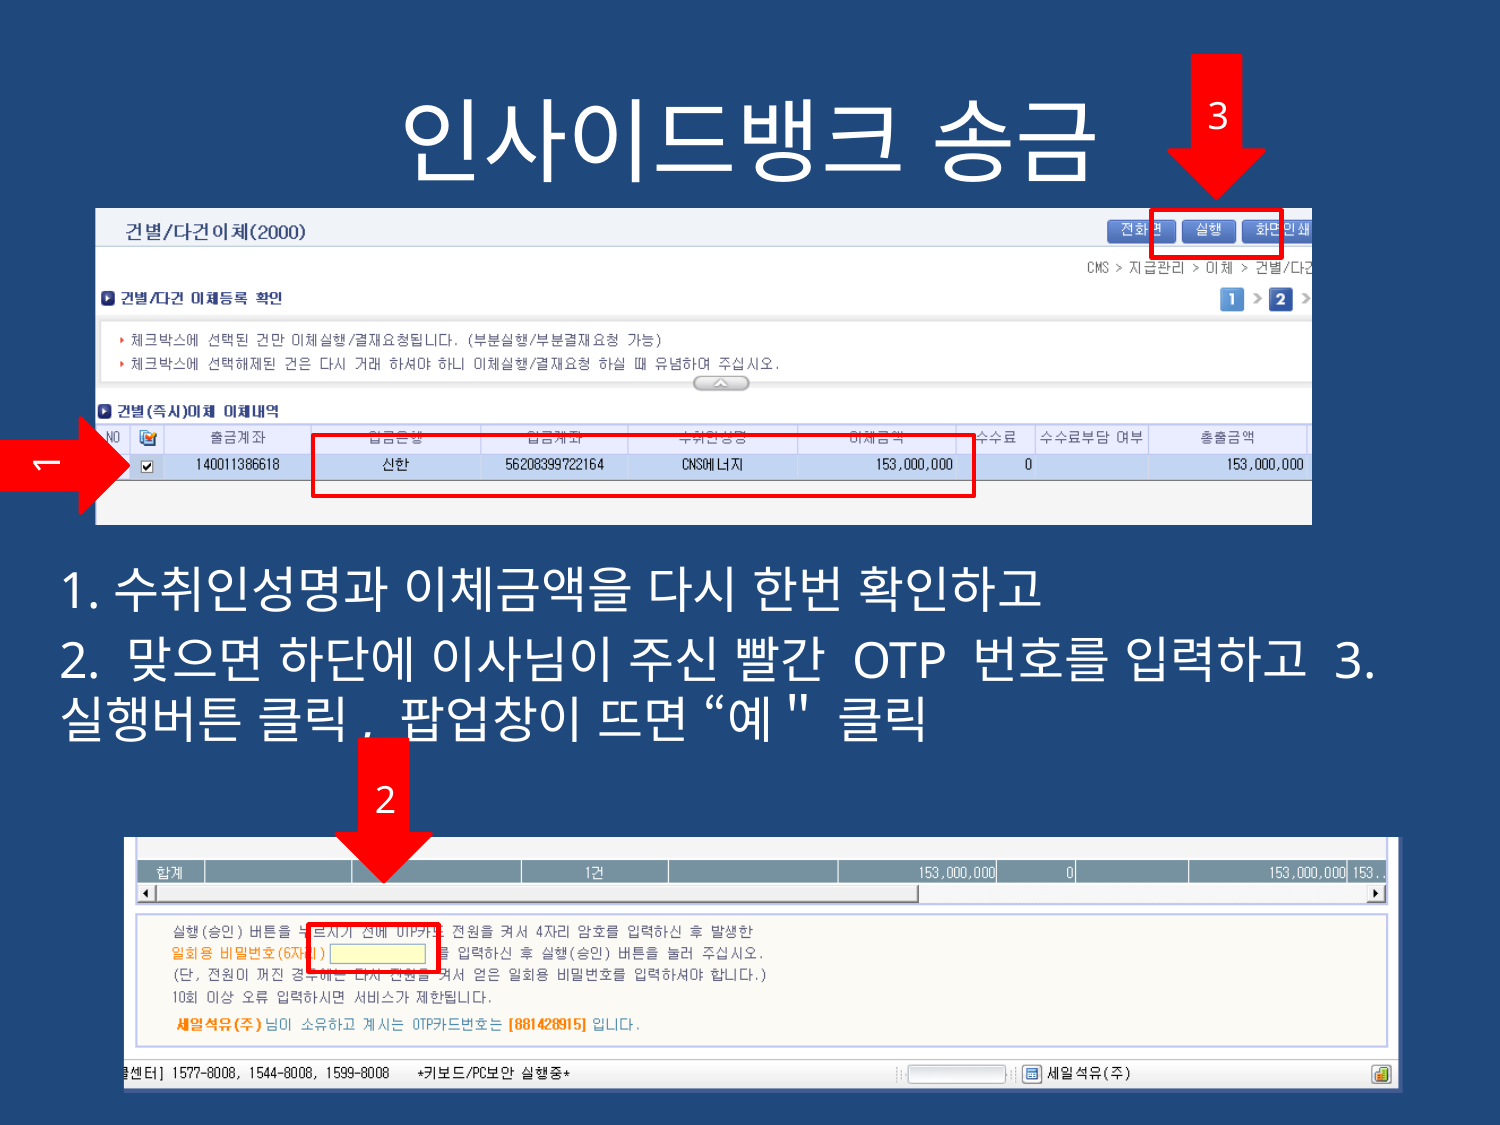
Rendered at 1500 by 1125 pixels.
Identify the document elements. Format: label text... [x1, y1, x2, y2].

text_box 3 [1167, 53, 1266, 200]
text_box 1 [0, 416, 89, 515]
text_box 1.수취인성명과 이체금액을 다시 한번 확인하고 2. 맞으면 하단에 이사님이 주신 빨간 OTP 번호를 입력하고 3. 실행버튼 클릭, 팝업창이 뜨면 “예＂ 클릭 [44, 550, 1426, 783]
picture [123, 837, 1403, 1094]
picture [94, 208, 1313, 525]
text_box 2 [334, 737, 433, 836]
title 인사이드뱅크 송금 [75, 45, 1425, 233]
